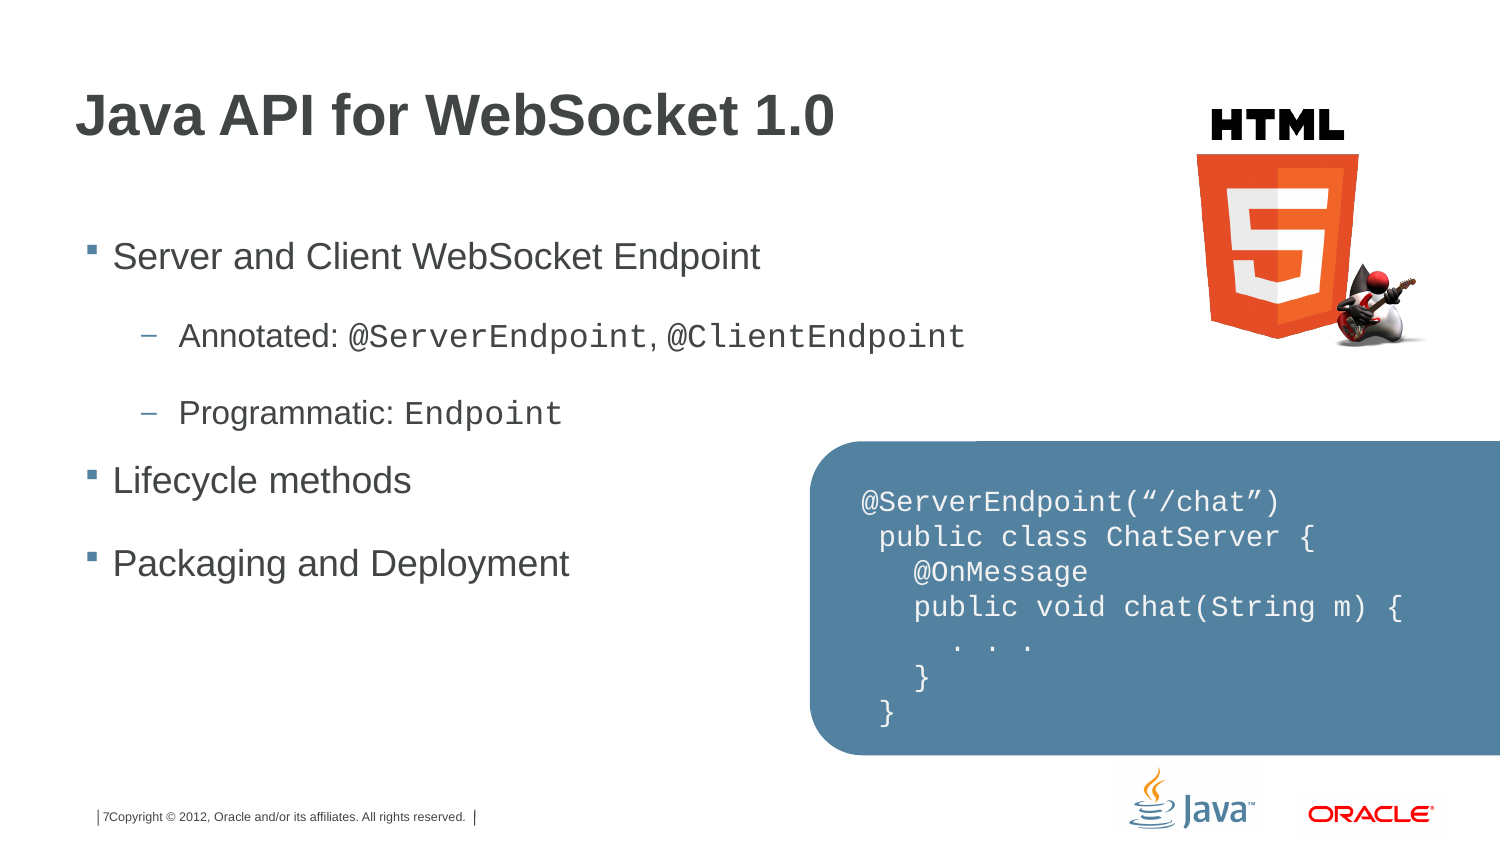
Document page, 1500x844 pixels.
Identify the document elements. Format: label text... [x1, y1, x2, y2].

title Java API for WebSocket 1.0 [75, 78, 1425, 149]
list Server and Client WebSocket Endpoint Annotated: @ServerEndpoint, @ClientEndpoint Programmatic: Endpoint Lifecycle methods Packaging and Deployment [75, 231, 1425, 734]
picture [1162, 109, 1431, 347]
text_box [809, 439, 1500, 844]
